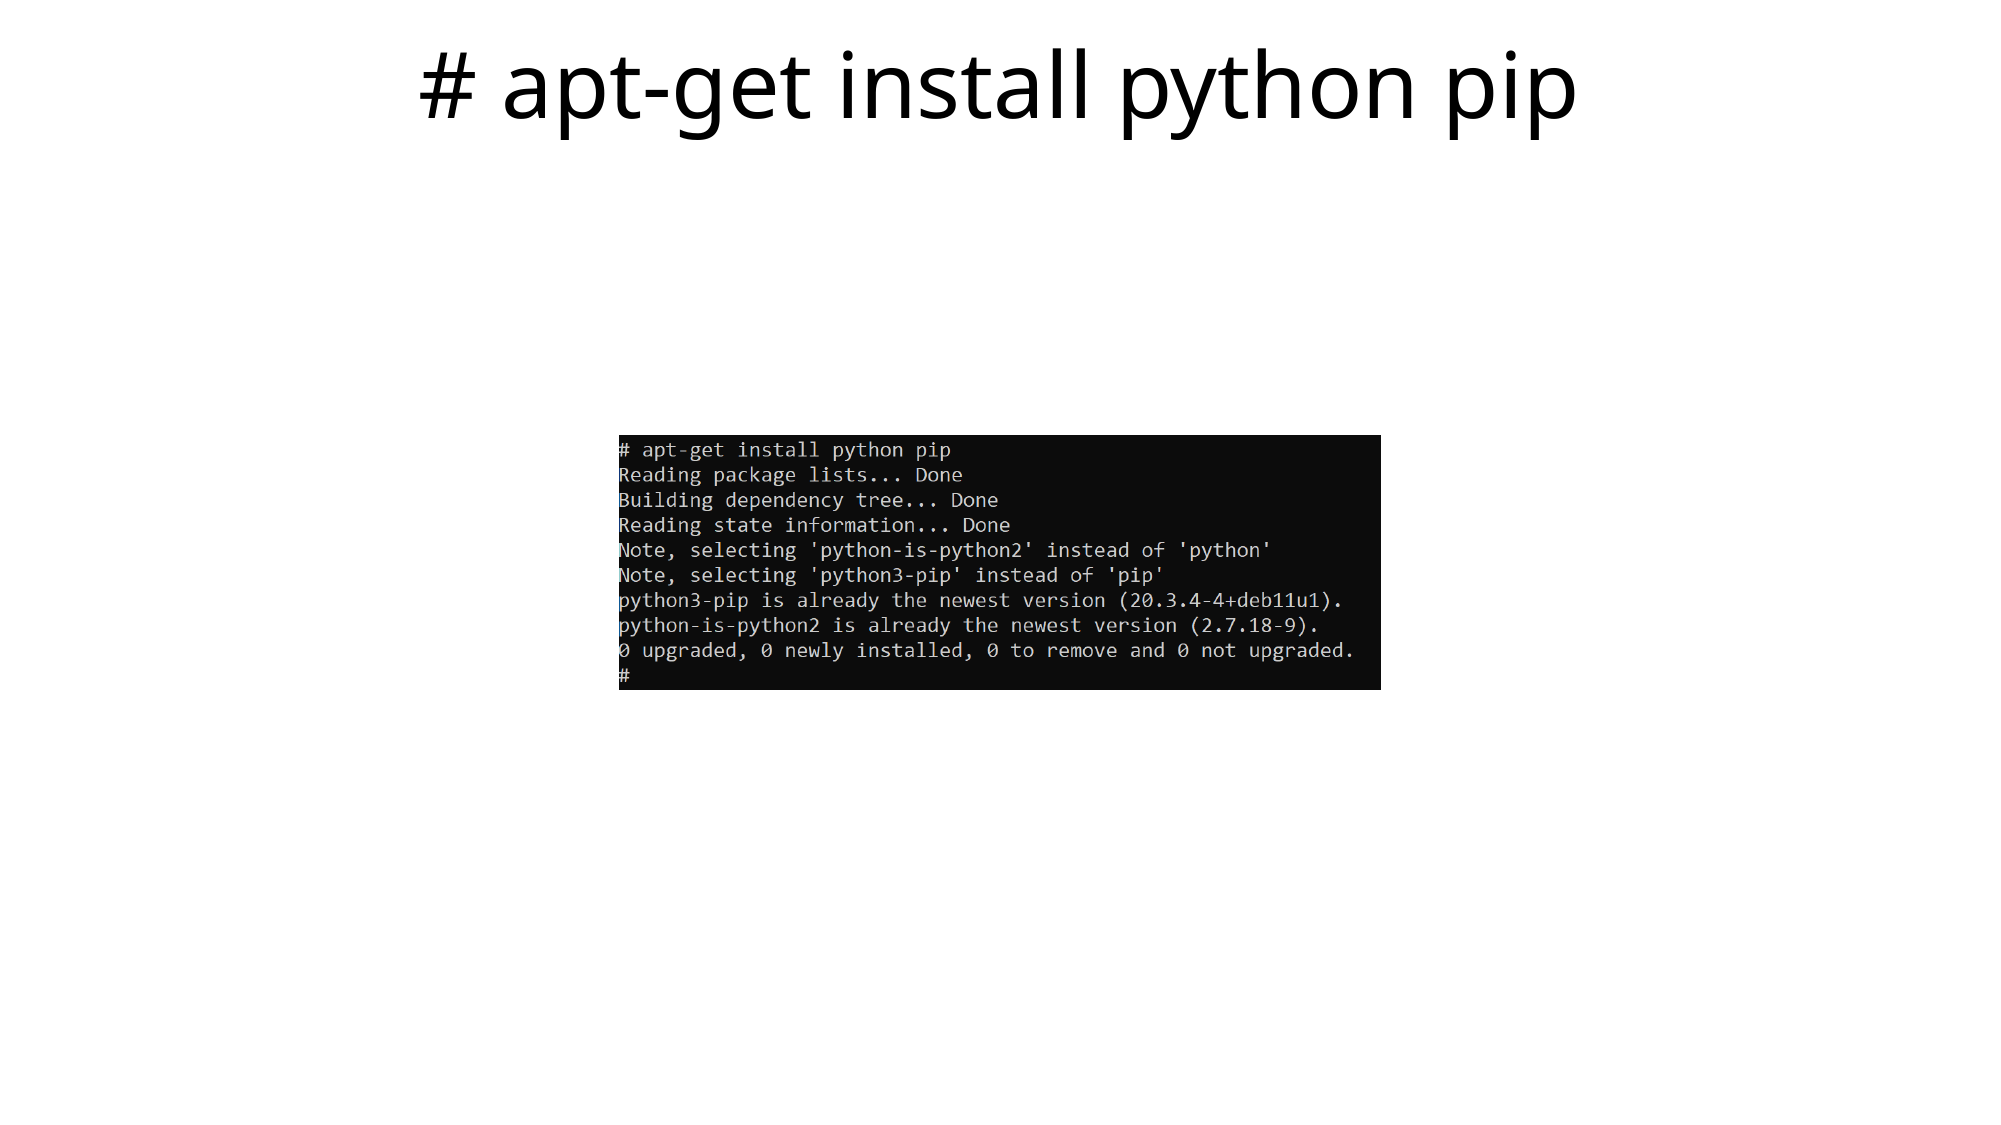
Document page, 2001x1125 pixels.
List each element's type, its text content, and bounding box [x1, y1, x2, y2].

picture [619, 435, 1381, 690]
title # apt-get install python pip [137, 27, 1863, 150]
